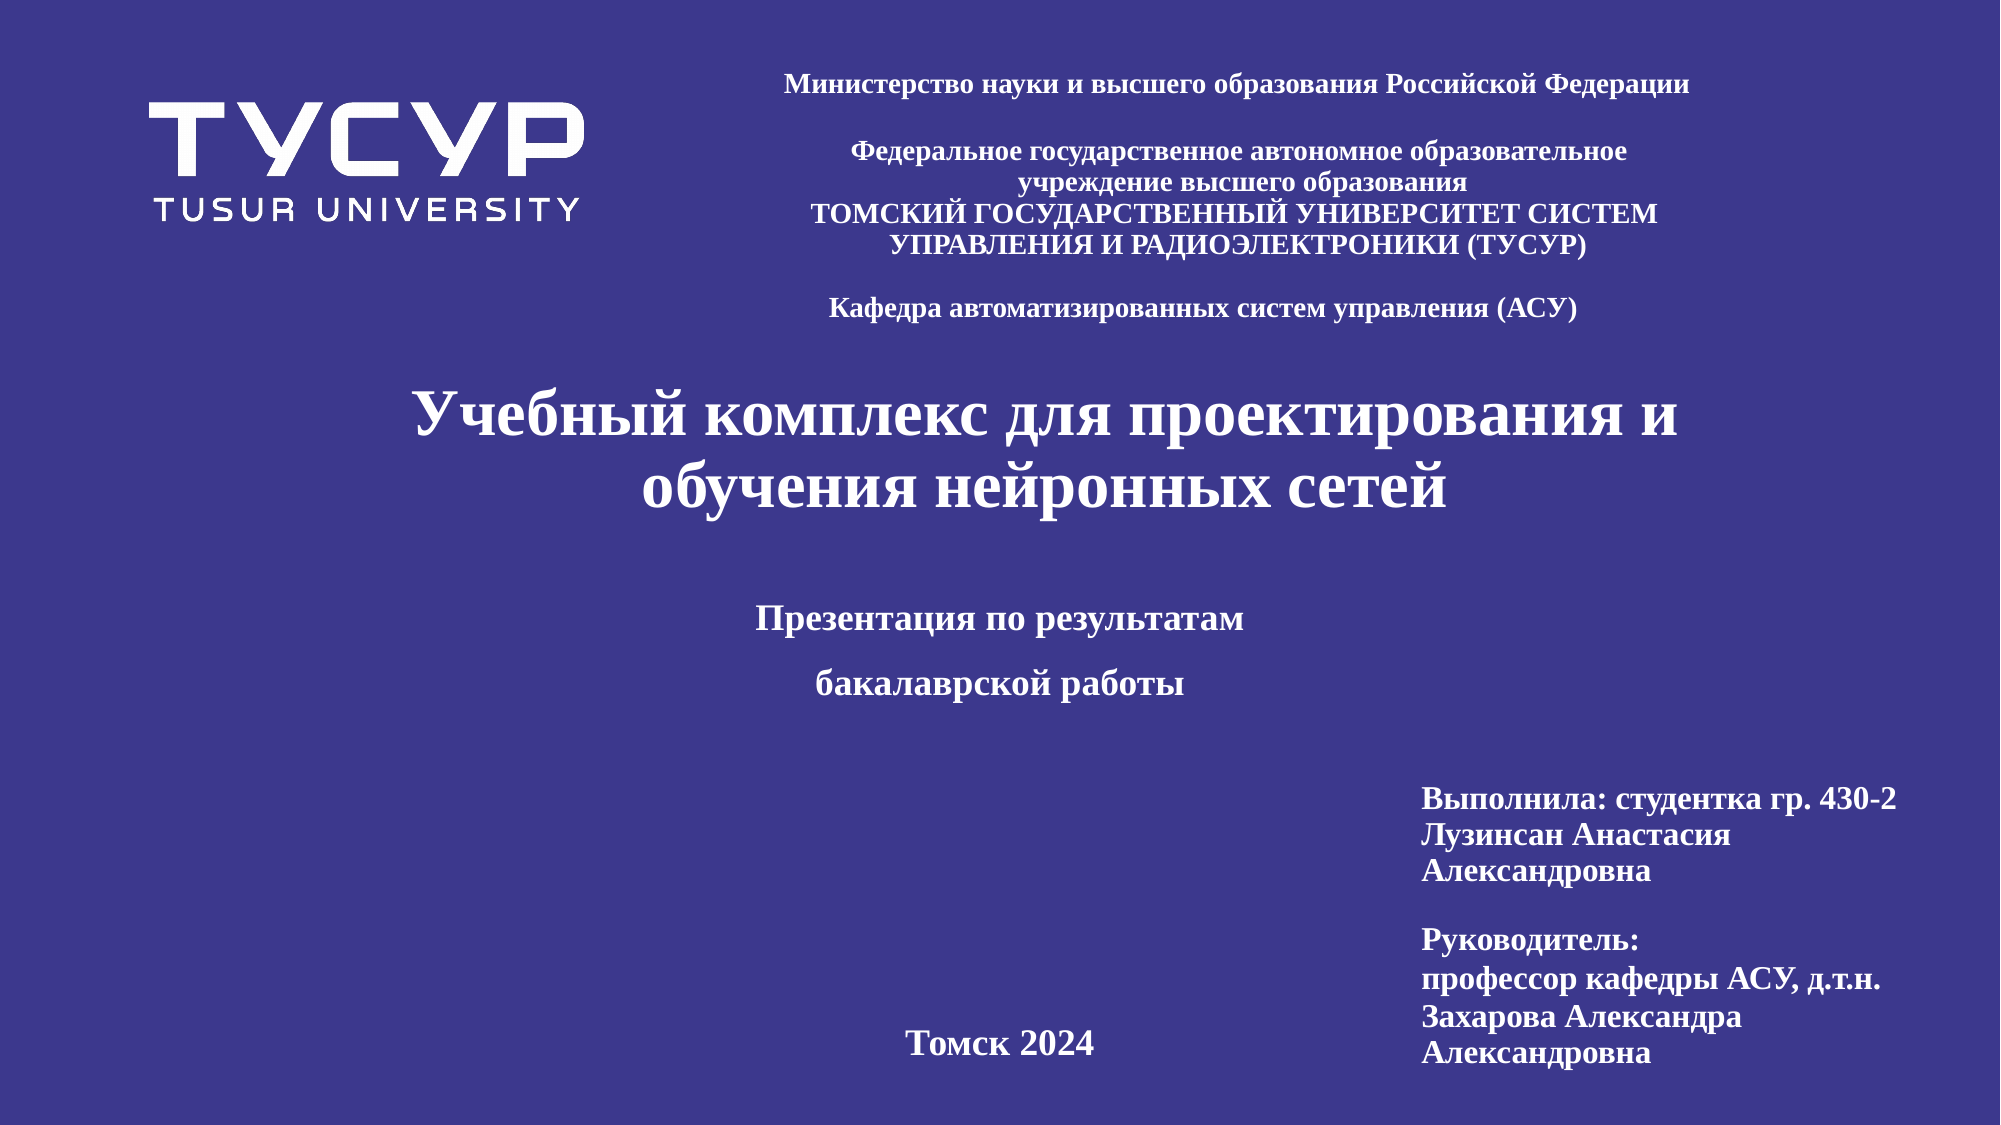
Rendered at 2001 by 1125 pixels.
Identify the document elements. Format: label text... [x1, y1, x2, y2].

text_box Презентация по результатам бакалаврской работы [557, 582, 1443, 711]
picture [149, 102, 584, 222]
text_box Выполнила: студентка гр. 430-2 Лузинсан Анастасия Александровна Руководитель: профессор кафедры АСУ, д.т.н. Захарова Александра Александровна [1100, 773, 1975, 1071]
text_box Министерство науки и высшего образования Российской Федерации Федеральное государственное автономное образовательное учреждение высшего образования ТОМСКИЙ ГОСУДАРСТВЕННЫЙ УНИВЕРСИТЕТ СИСТЕМ УПРАВЛЕНИЯ И РАДИОЭЛЕКТРОНИКИ (ТУСУР) Кафедра автоматизированных систем управления (АСУ) [712, 62, 1762, 324]
text_box Учебный комплекс для проектирования и обучения нейронных сетей [287, 374, 1713, 521]
text_box Томск 2024 [722, 1007, 1278, 1071]
